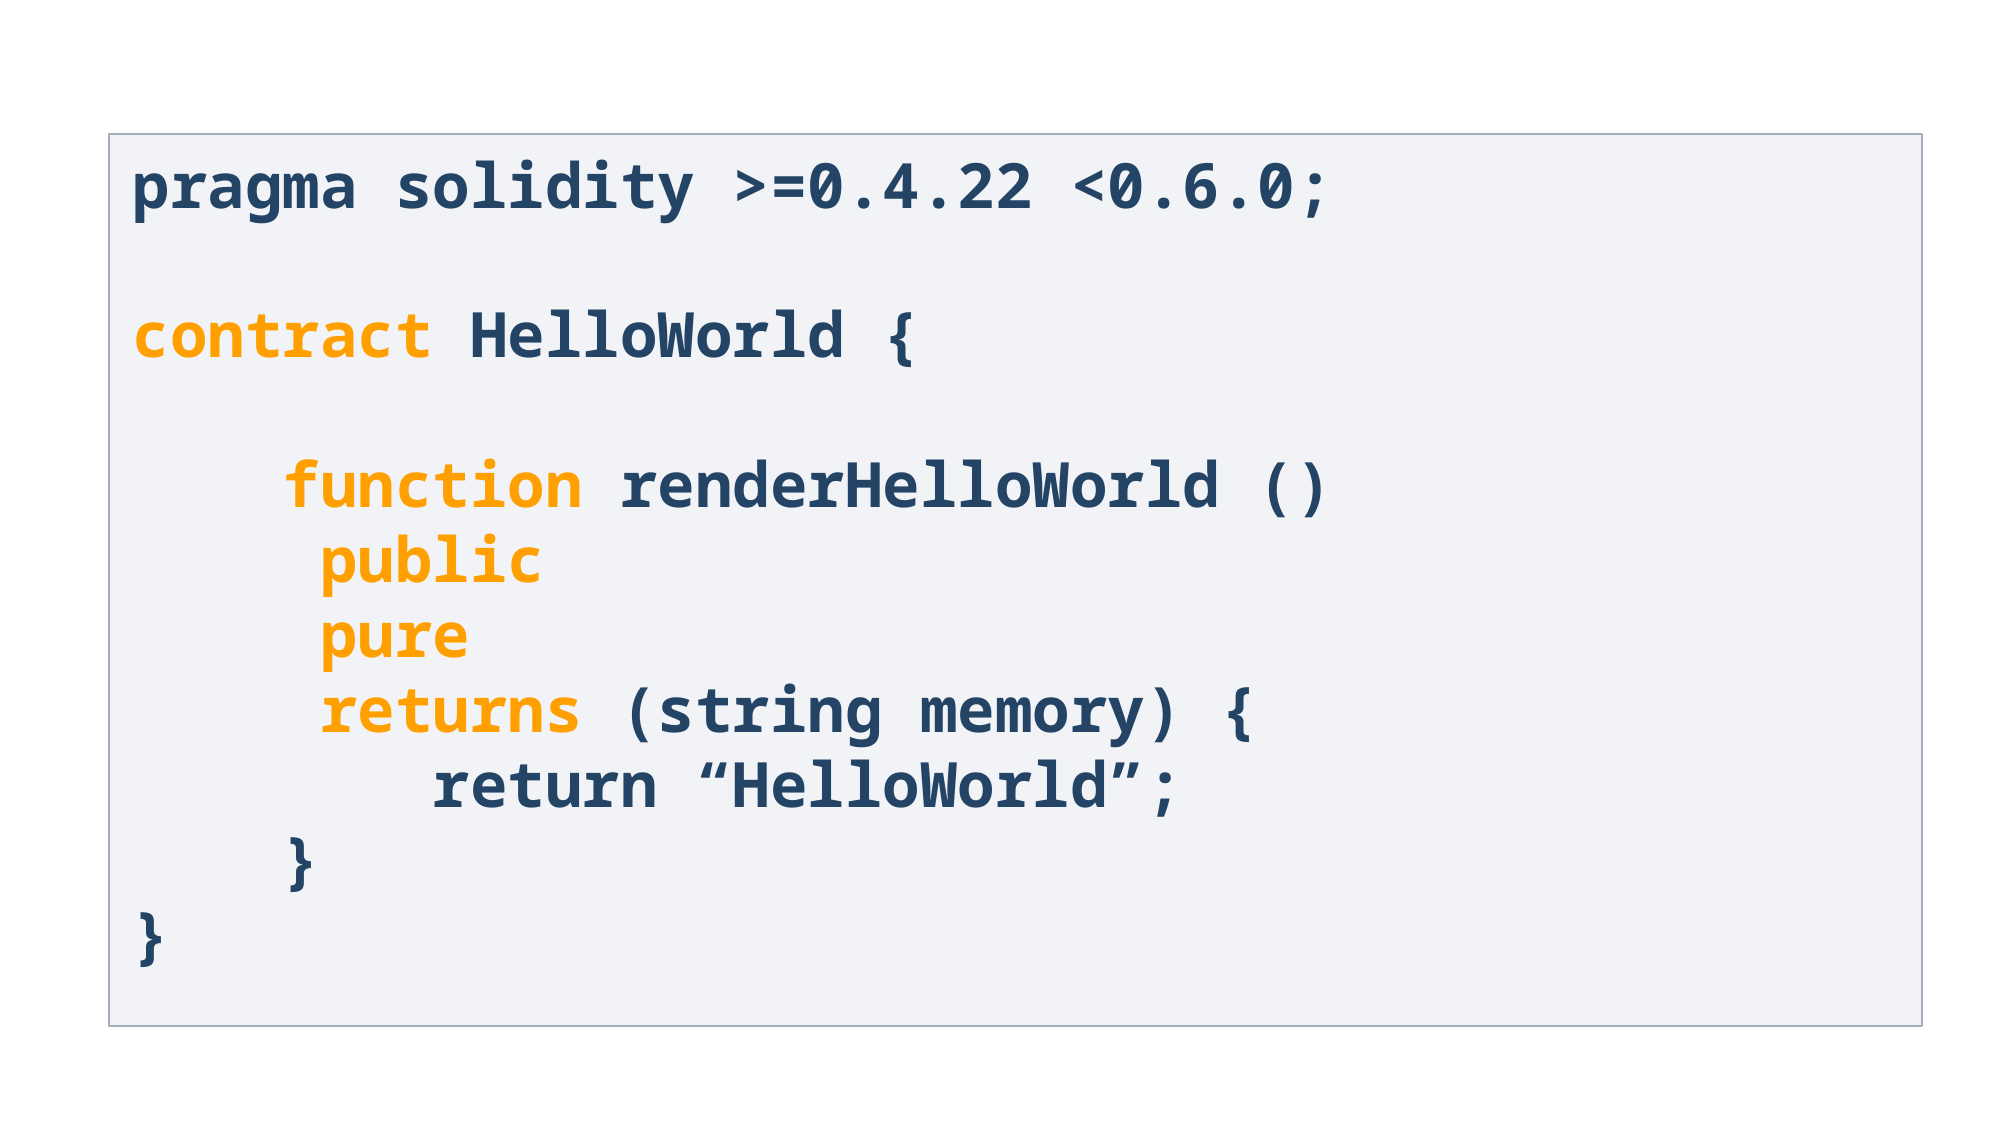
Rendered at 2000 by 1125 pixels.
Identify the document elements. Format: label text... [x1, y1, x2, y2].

text_box pragma solidity >=0.4.22 <0.6.0; contract HelloWorld { function renderHelloWorld () public pure returns (string memory) { return “HelloWorld”; } } [109, 133, 1922, 1027]
